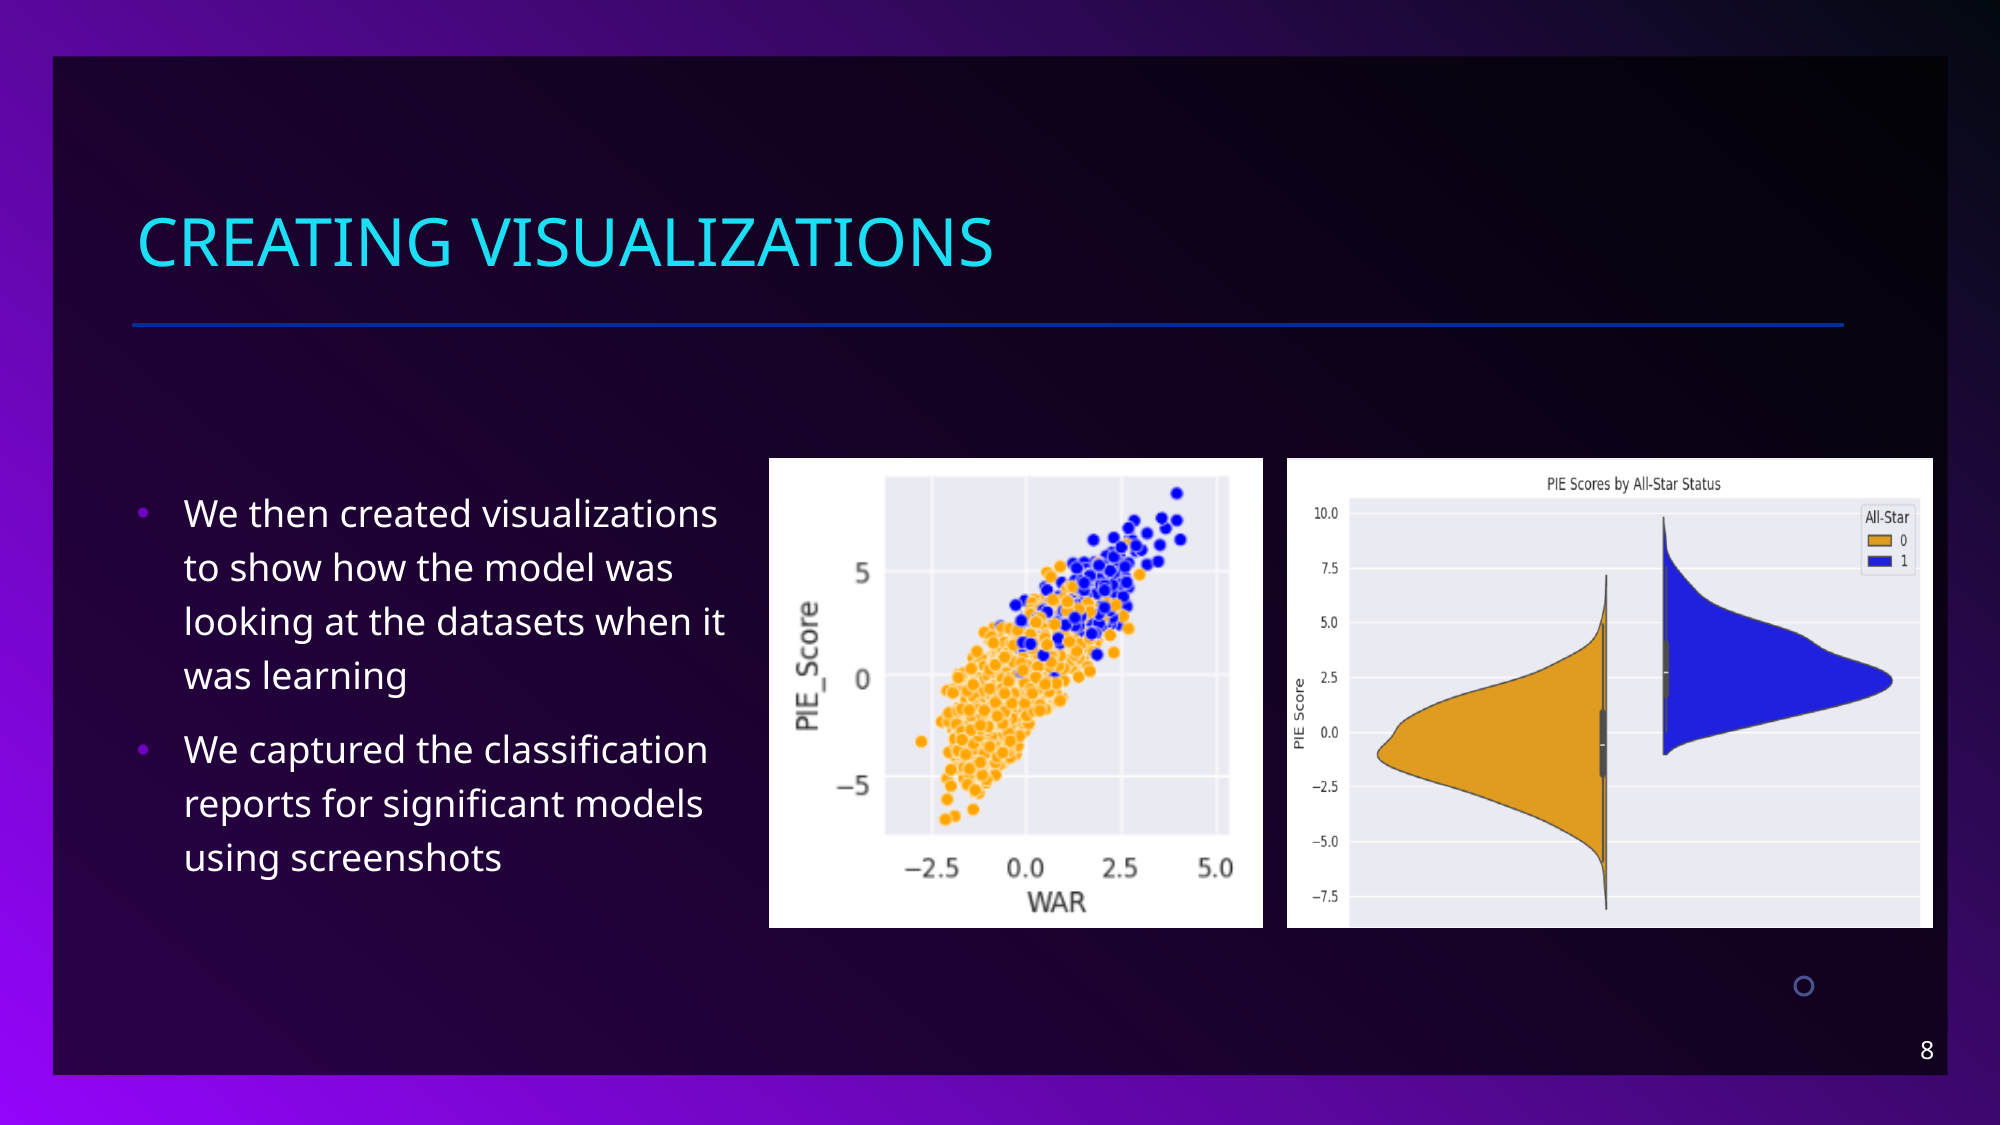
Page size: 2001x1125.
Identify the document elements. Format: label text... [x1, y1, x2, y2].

text_box [769, 458, 1263, 928]
picture [1287, 458, 1933, 928]
list We then created visualizations to show how the model was looking at the datasets when it was learning We captured the classification reports for significant models using screenshots [121, 473, 741, 1085]
title Creating visualizations [121, 70, 1845, 289]
slide_number 8 [1499, 1021, 1950, 1082]
picture [773, 463, 1246, 920]
